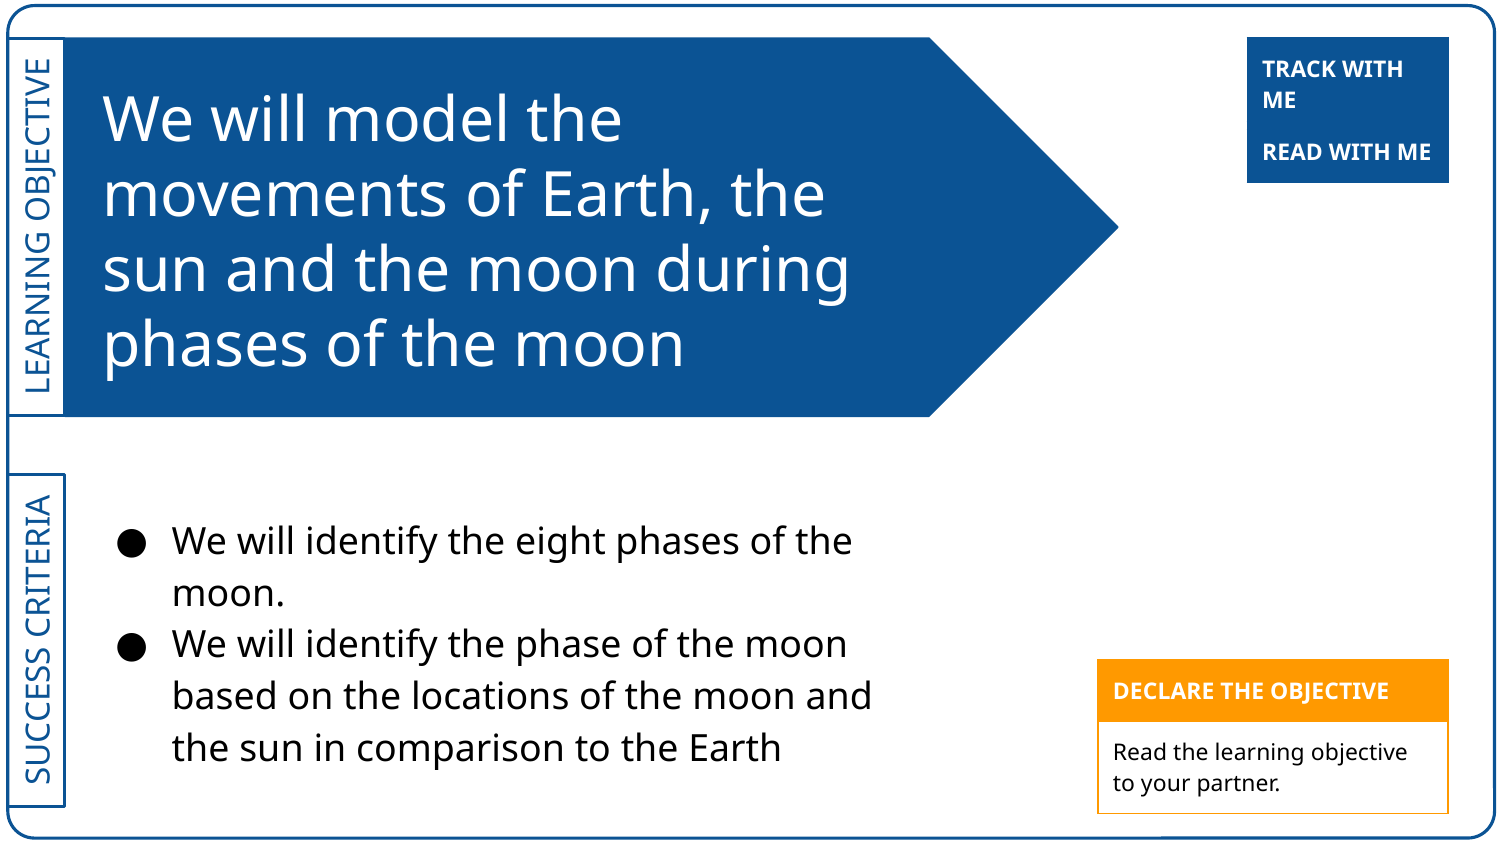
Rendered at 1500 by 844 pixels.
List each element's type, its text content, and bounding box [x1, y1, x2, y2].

title We will model the movements of Earth, the sun and the moon during phases of the moon [87, 78, 918, 380]
table_cell Read the learning objective to your partner. [1099, 722, 1447, 813]
table_header READ WITH ME [1248, 122, 1447, 182]
table_header TRACK WITH ME [1248, 38, 1447, 121]
table_header DECLARE THE OBJECTIVE [1099, 661, 1447, 721]
list We will identify the eight phases of the moon. We will identify the phase of the moon based on the locations of the moon and the sun in comparison to the Earth [81, 474, 935, 805]
